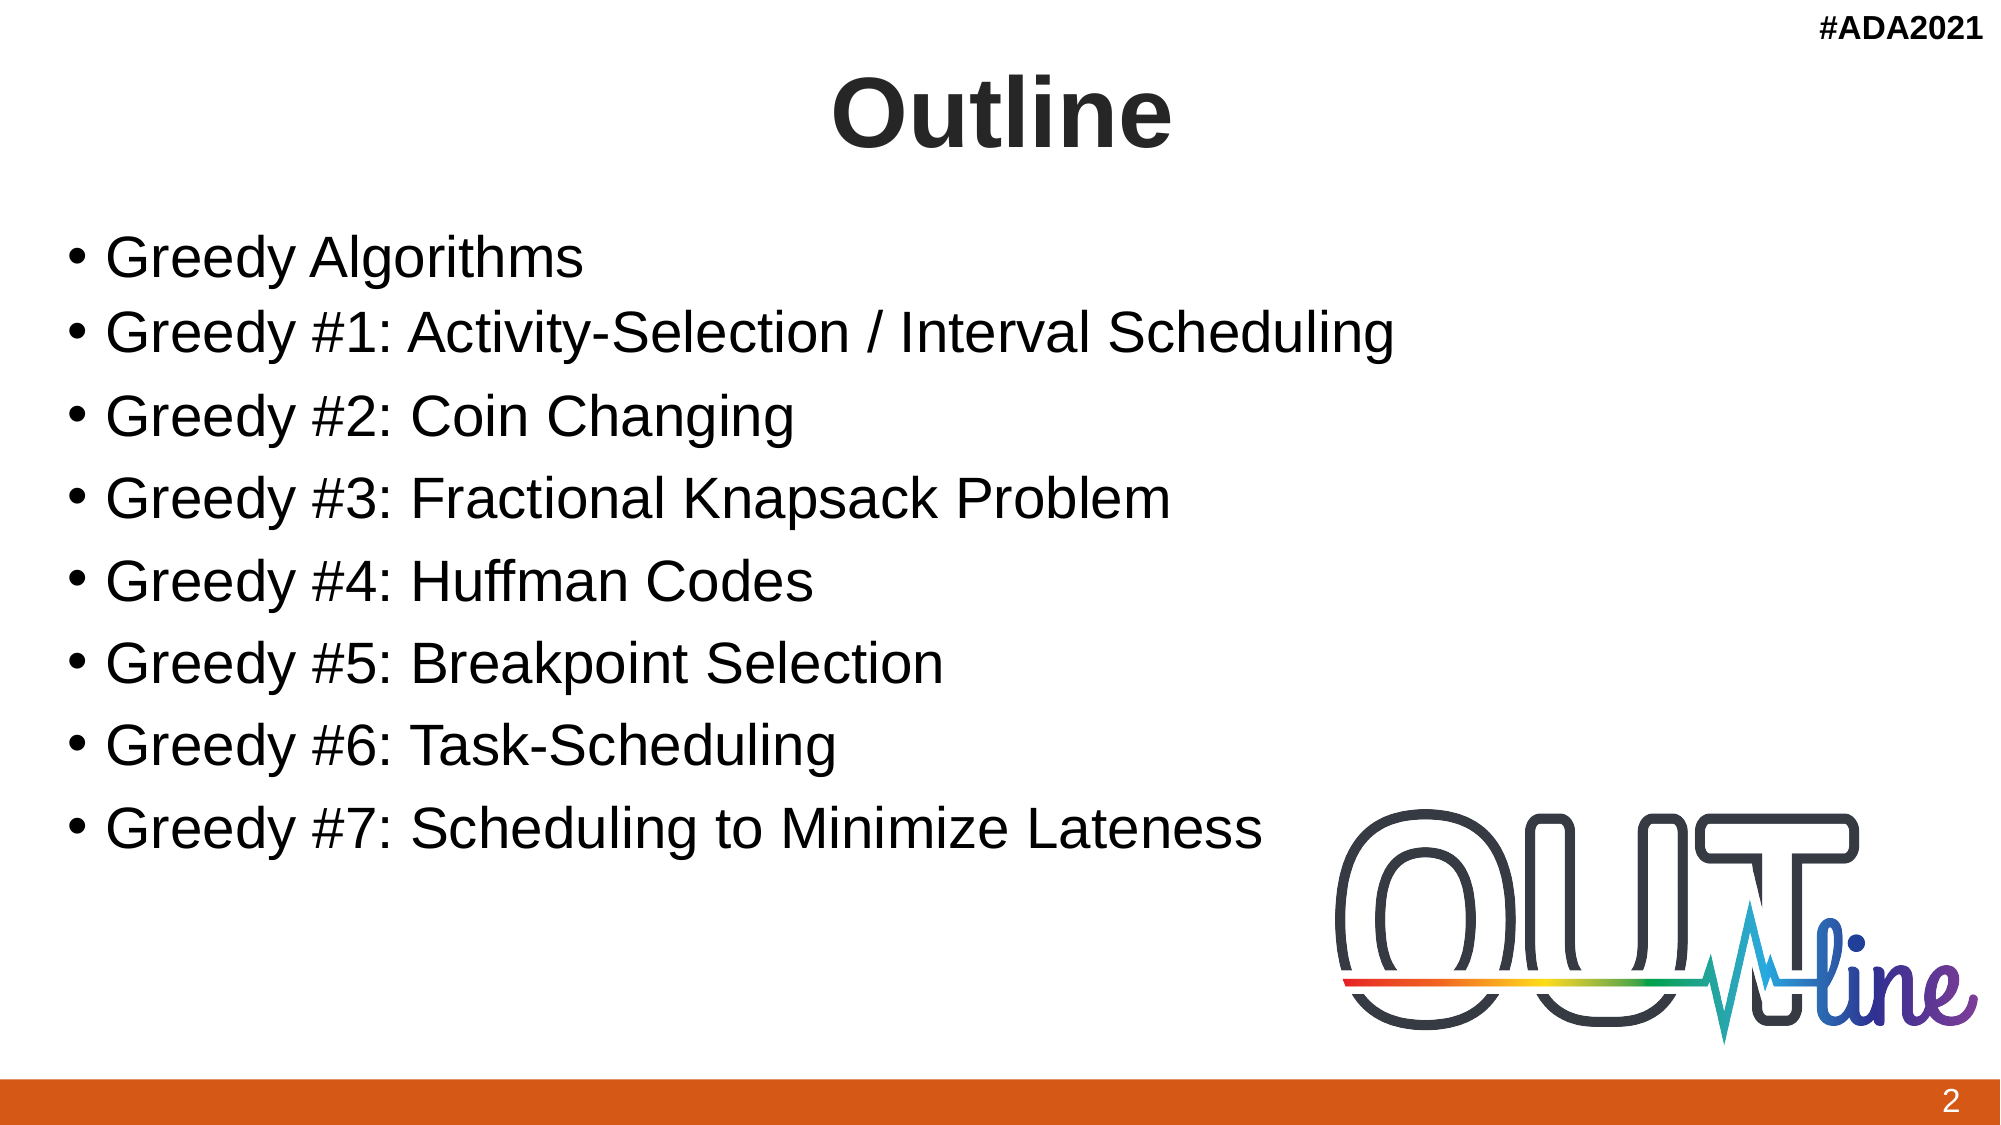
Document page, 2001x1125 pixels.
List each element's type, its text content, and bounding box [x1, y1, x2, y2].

picture [1334, 809, 1981, 1049]
list Greedy Algorithms Greedy #1: Activity-Selection / Interval Scheduling Greedy #2: Coin Changing Greedy #3: Fractional Knapsack Problem Greedy #4: Huffman Codes Greedy #5: Breakpoint Selection Greedy #6: Task-Scheduling Greedy #7: Scheduling to Minimize Lateness [53, 219, 1952, 1042]
slide_number 2 [1927, 1071, 2000, 1125]
list Outline [53, 55, 1952, 175]
